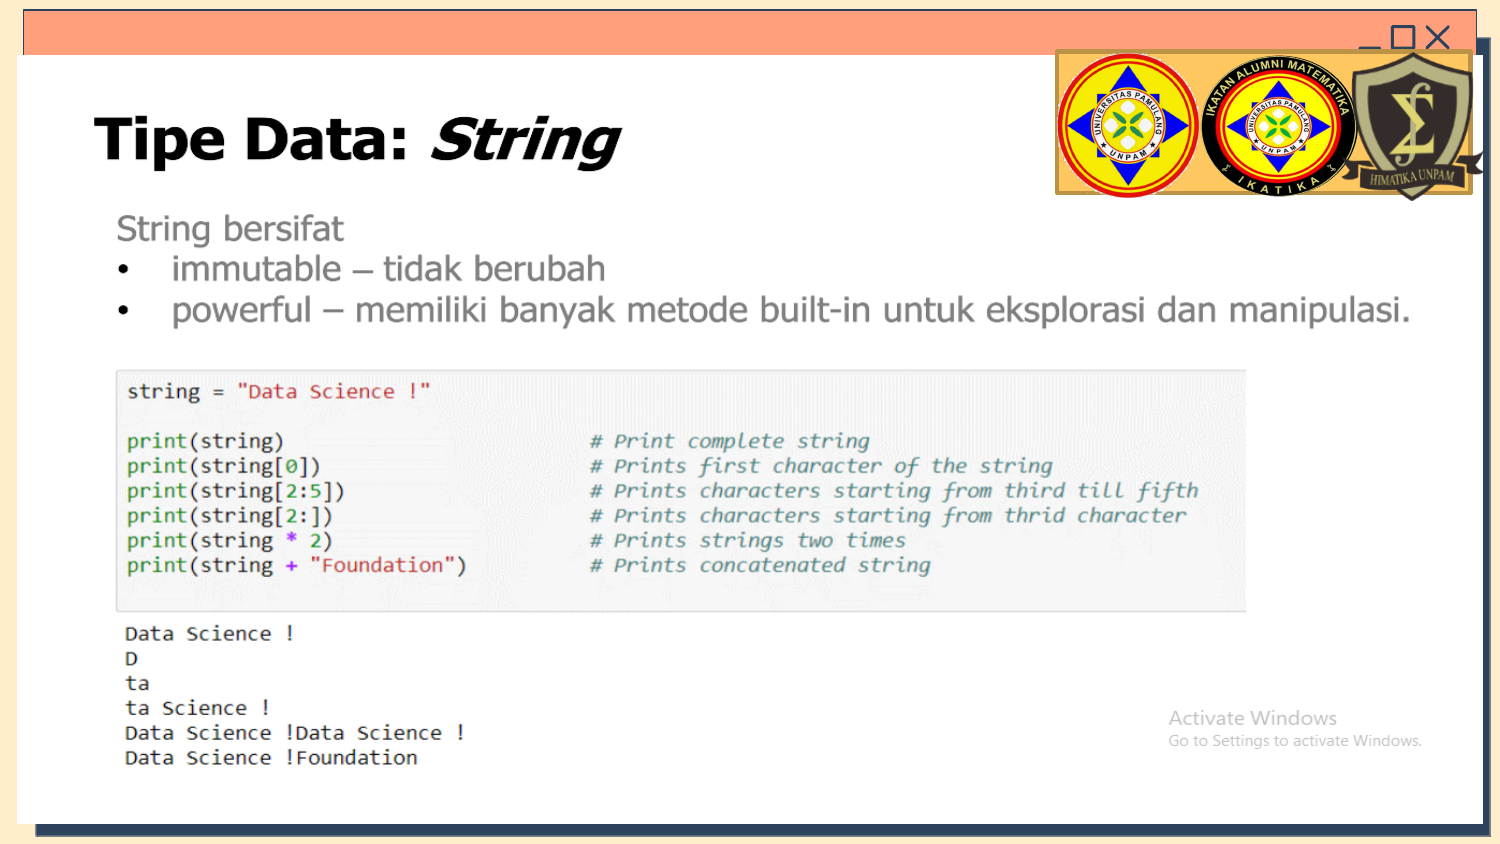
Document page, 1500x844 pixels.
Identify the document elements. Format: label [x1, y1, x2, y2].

picture [17, 51, 1484, 824]
text_box [1055, 49, 1473, 53]
